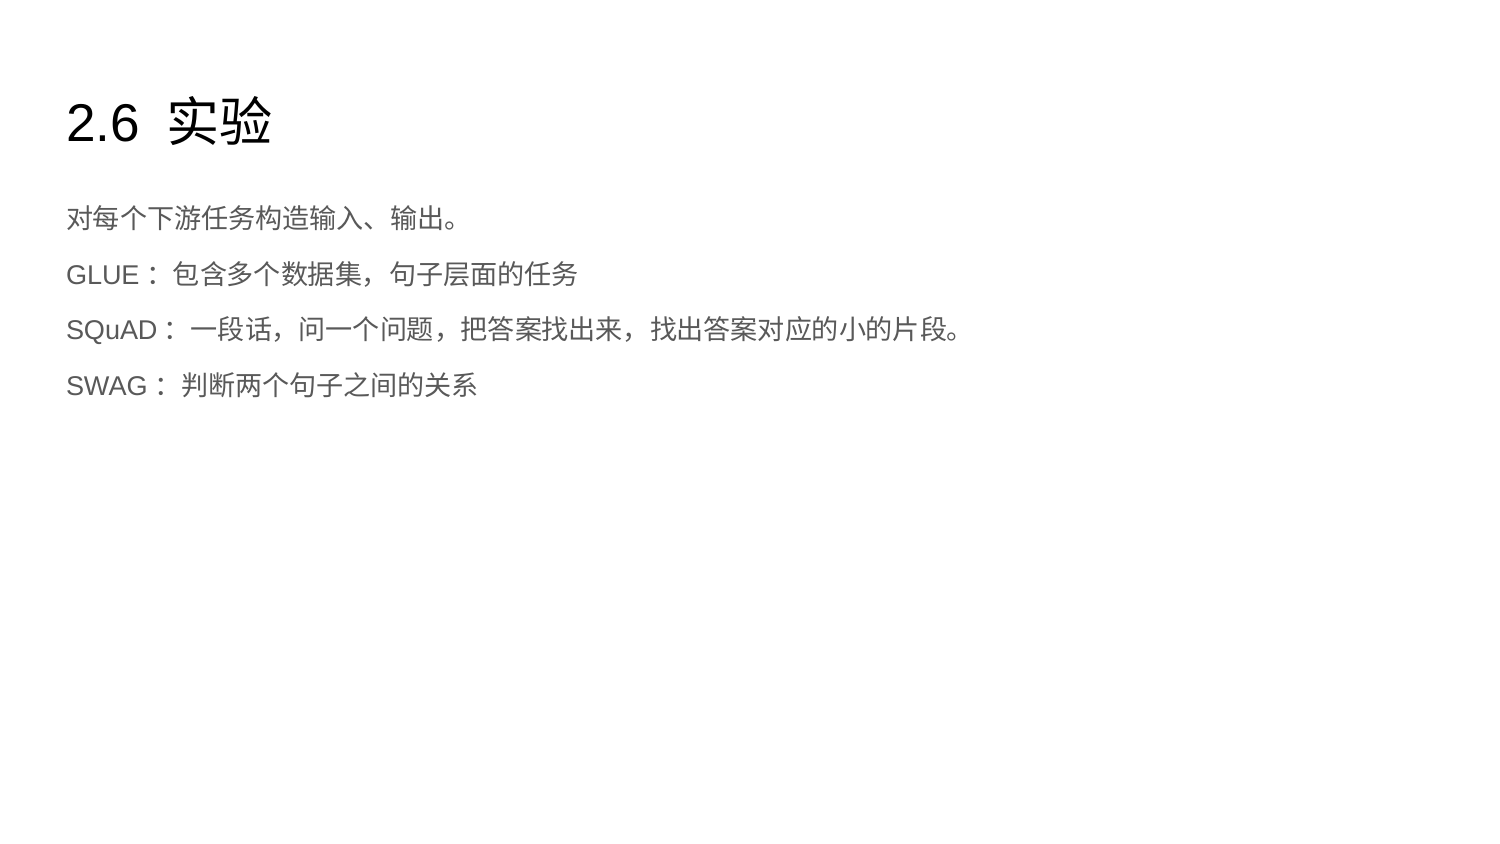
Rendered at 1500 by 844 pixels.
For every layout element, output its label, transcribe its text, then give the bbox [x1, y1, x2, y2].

list 对每个下游任务构造输入、输出。 GLUE：包含多个数据集，句子层面的任务 SQuAD：一段话，问一个问题，把答案找出来，找出答案对应的小的片段。 SWAG：判断两个句子之间的关系 [51, 189, 1061, 598]
title 2.6 实验 [51, 72, 1449, 167]
